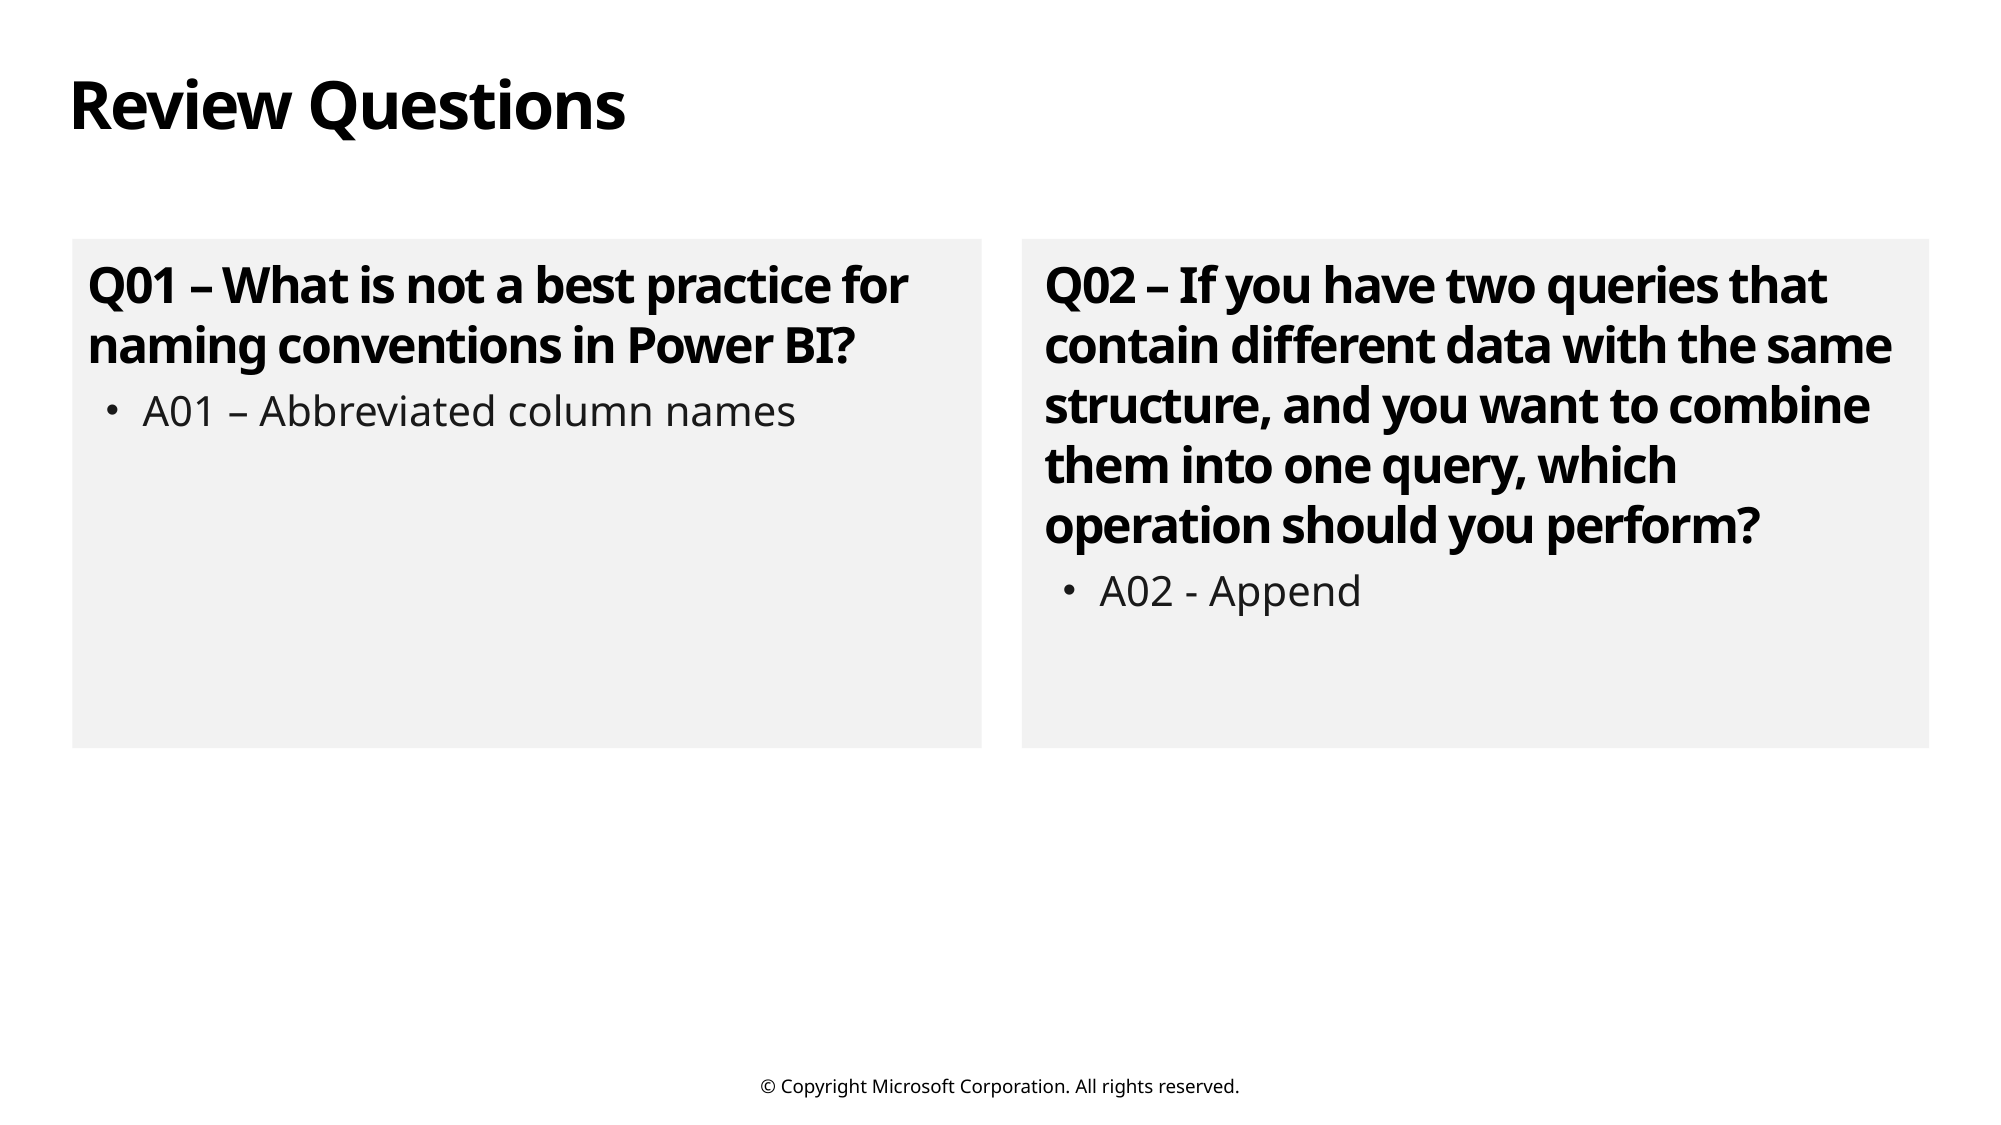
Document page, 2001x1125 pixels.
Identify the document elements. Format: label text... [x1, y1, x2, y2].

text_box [1021, 238, 1930, 749]
list Q01 – What is not a best practice for naming conventions in Power BI? A01 – Abbreviated column names [71, 238, 983, 749]
title Review Questions [68, 71, 1930, 185]
